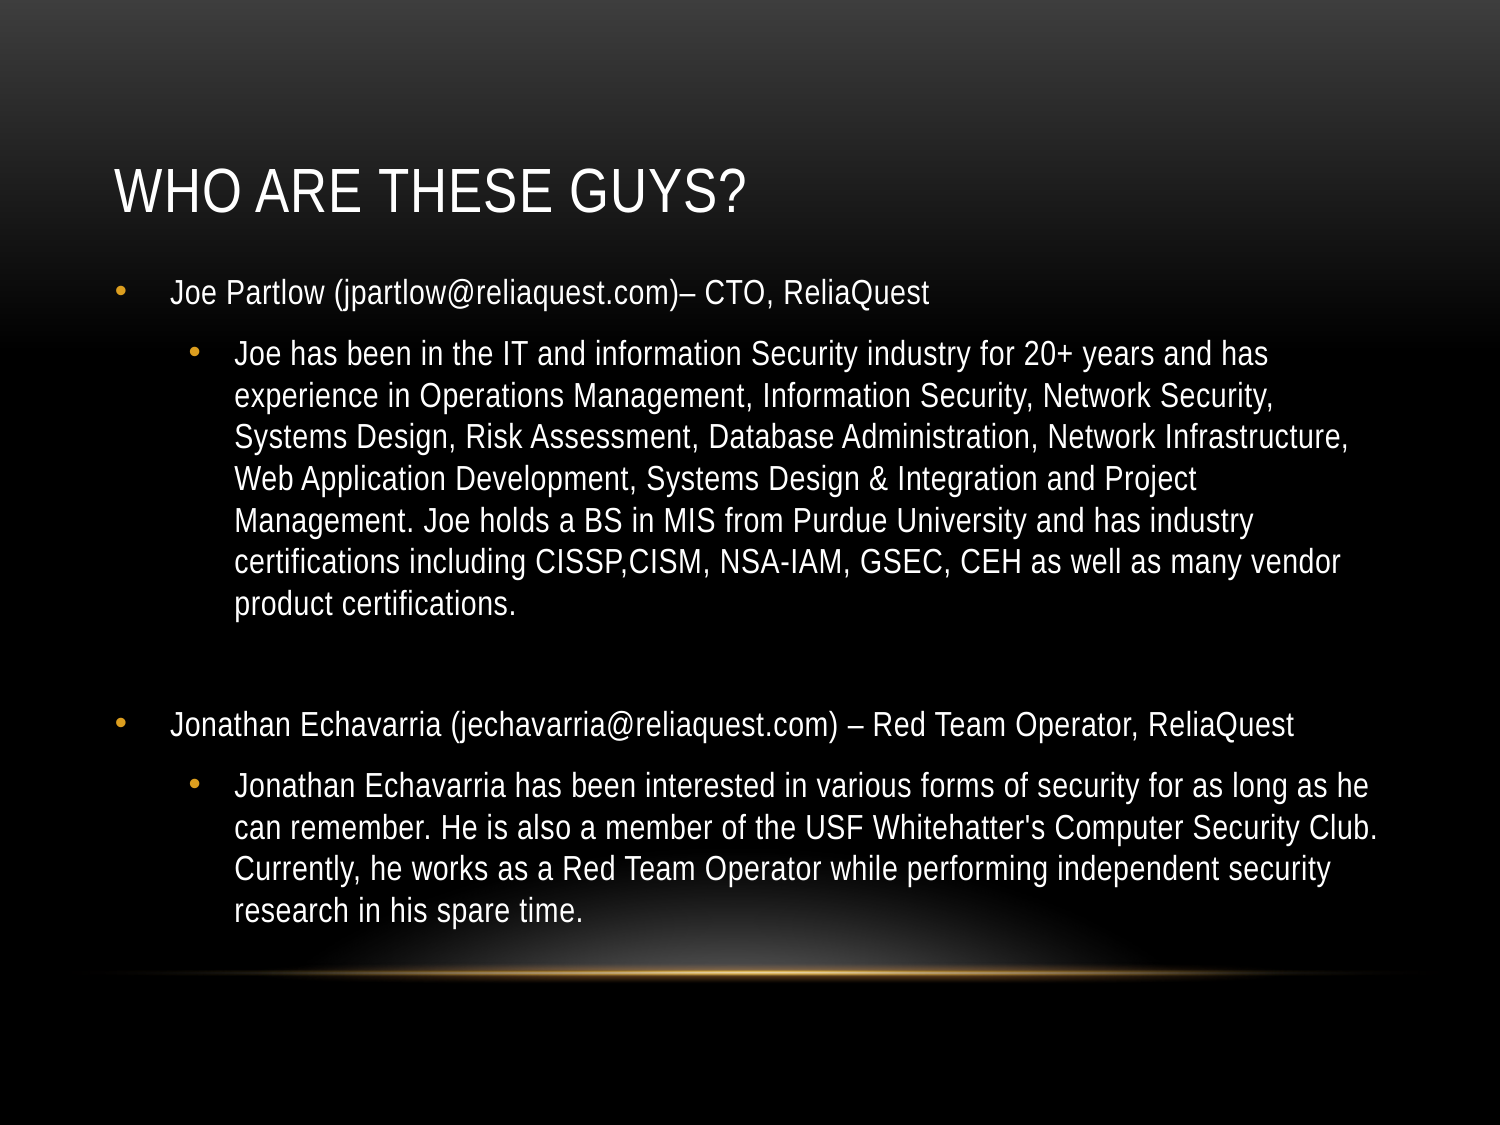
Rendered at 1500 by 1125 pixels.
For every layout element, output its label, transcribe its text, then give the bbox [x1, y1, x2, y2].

title Who are these guys? [99, 45, 1400, 233]
picture [0, 0, 1500, 1125]
list Joe Partlow (jpartlow@reliaquest.com)– CTO, ReliaQuest Joe has been in the IT and information Security industry for 20+ years and has experience in Operations Management, Information Security, Network Security, Systems Design, Risk Assessment, Database Administration, Network Infrastructure, Web Application Development, Systems Design & Integration and Project Management. Joe holds a BS in MIS from Purdue University and has industry certifications including CISSP,CISM, NSA-IAM, GSEC, CEH as well as many vendor product certifications. Jonathan Echavarria (jechavarria@reliaquest.com) – Red Team Operator, ReliaQuest Jonathan Echavarria has been interested in various forms of security for as long as he can remember. He is also a member of the USF Whitehatter's Computer Security Club. Currently, he works as a Red Team Operator while performing independent security research in his spare time. [99, 262, 1400, 938]
